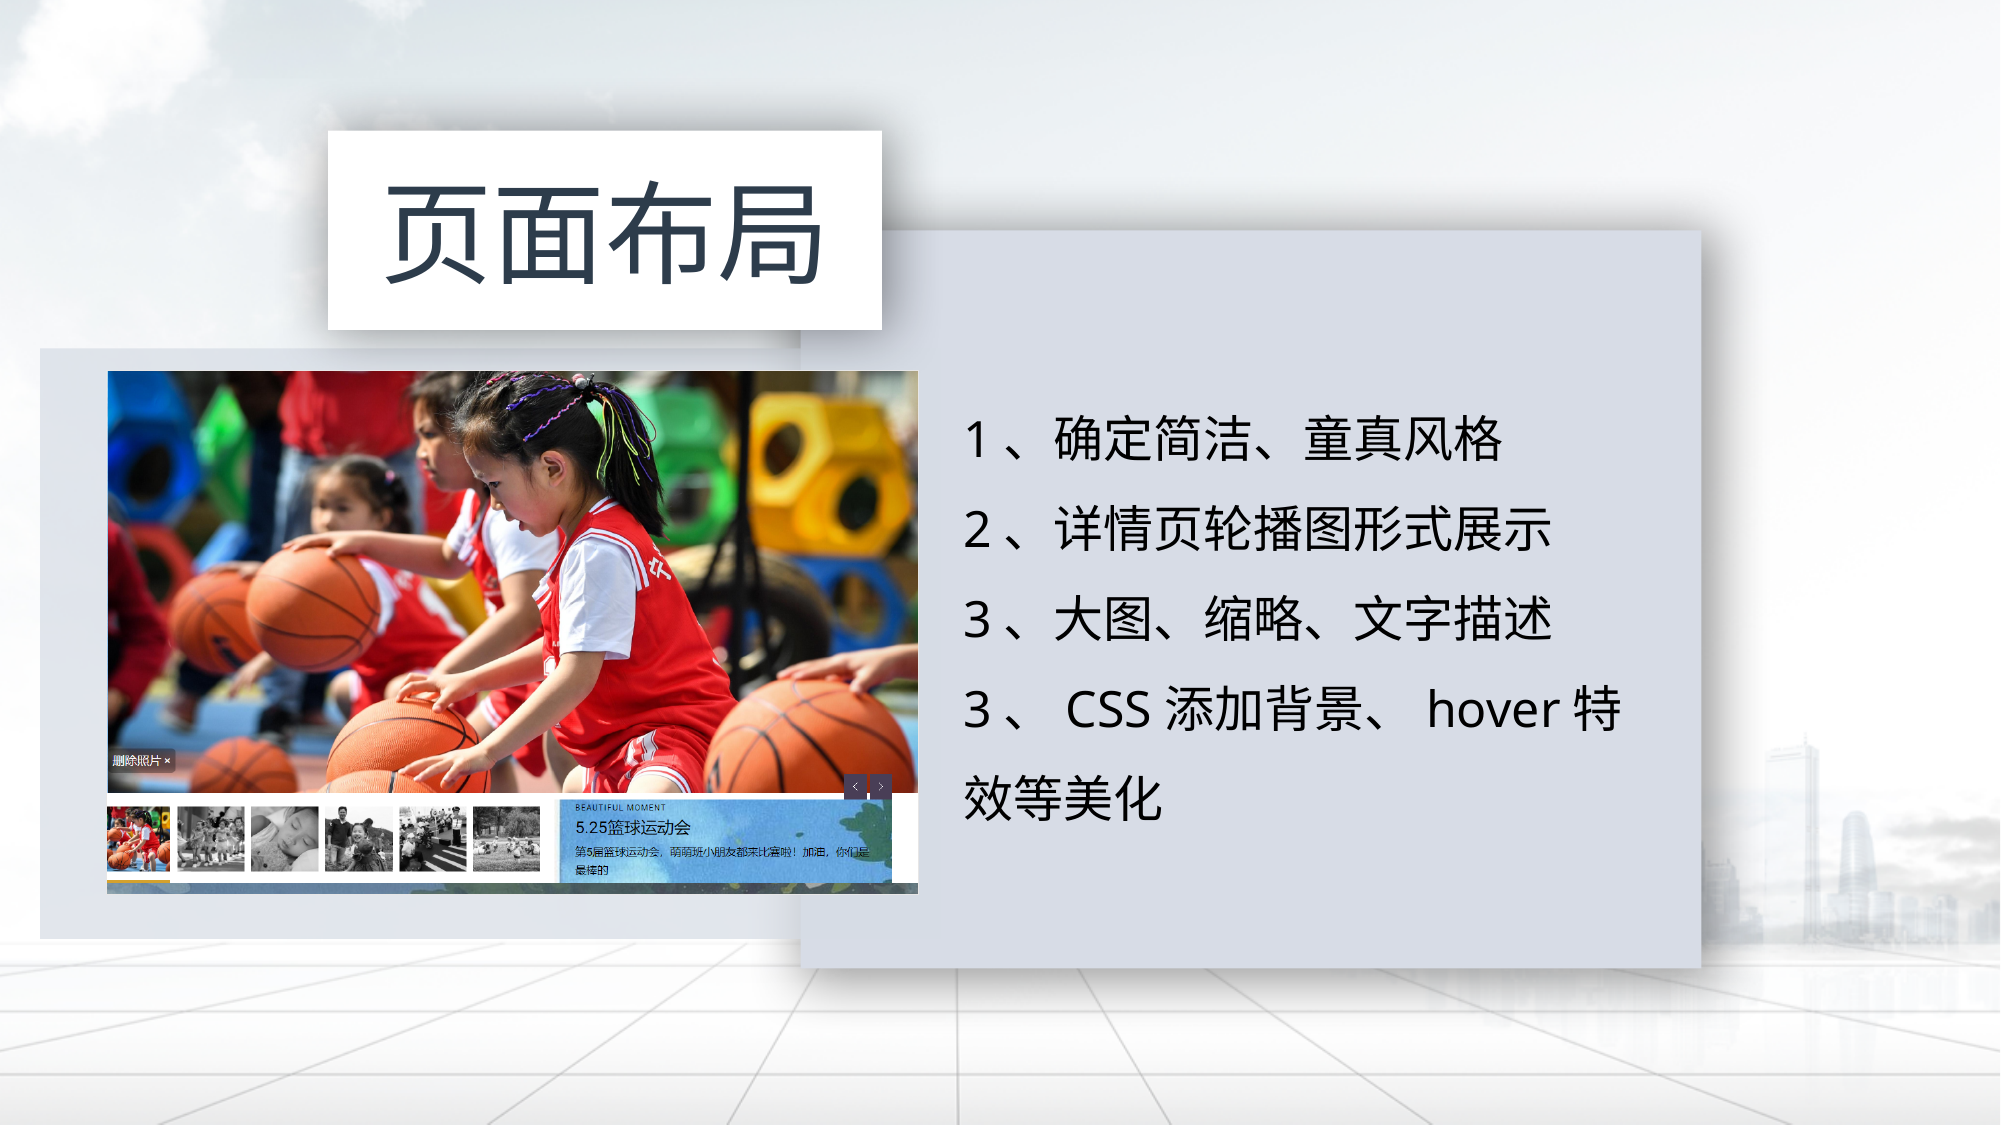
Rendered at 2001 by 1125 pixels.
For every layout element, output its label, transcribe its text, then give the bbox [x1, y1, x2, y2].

picture [0, 0, 2001, 1125]
text_box 页面布局 [326, 129, 884, 332]
text_box [799, 228, 1703, 971]
text_box 1、确定简洁、童真风格 2、详情页轮播图形式展示 3、大图、缩略、文字描述 3、CSS添加背景、hover特 效等美化 [948, 370, 1702, 916]
text_box [38, 346, 943, 941]
